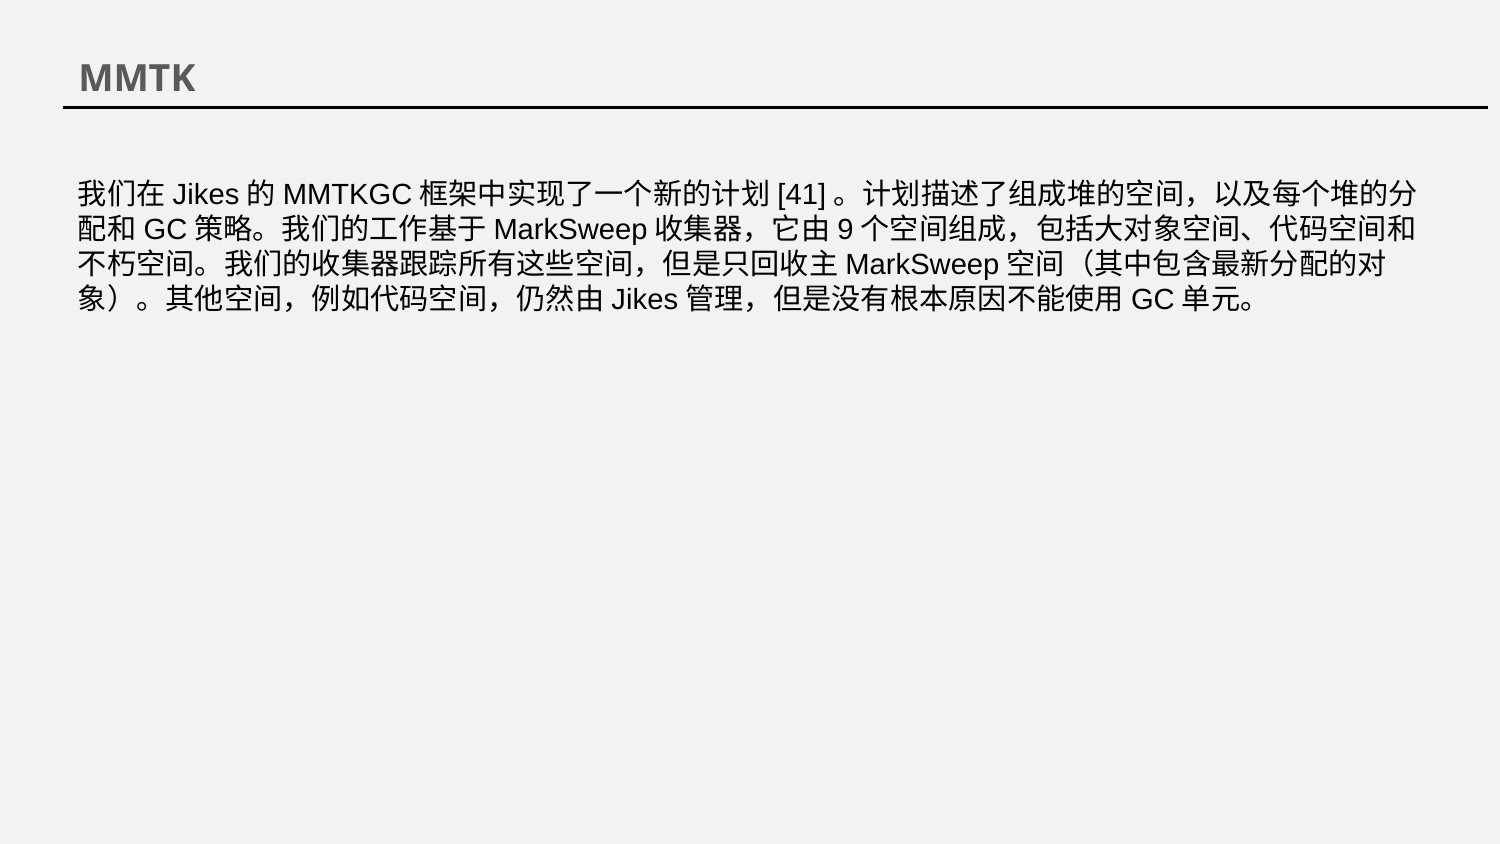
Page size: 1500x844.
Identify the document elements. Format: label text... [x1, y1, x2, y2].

text_box MMTK [63, 46, 1500, 107]
text_box 我们在Jikes的MMTKGC框架中实现了一个新的计划[41]。计划描述了组成堆的空间，以及每个堆的分配和GC策略。我们的工作基于MarkSweep收集器，它由9个空间组成，包括大对象空间、代码空间和不朽空间。我们的收集器跟踪所有这些空间，但是只回收主MarkSweep空间（其中包含最新分配的对象）。其他空间，例如代码空间，仍然由Jikes管理，但是没有根本原因不能使用GC单元。 [63, 167, 1455, 323]
